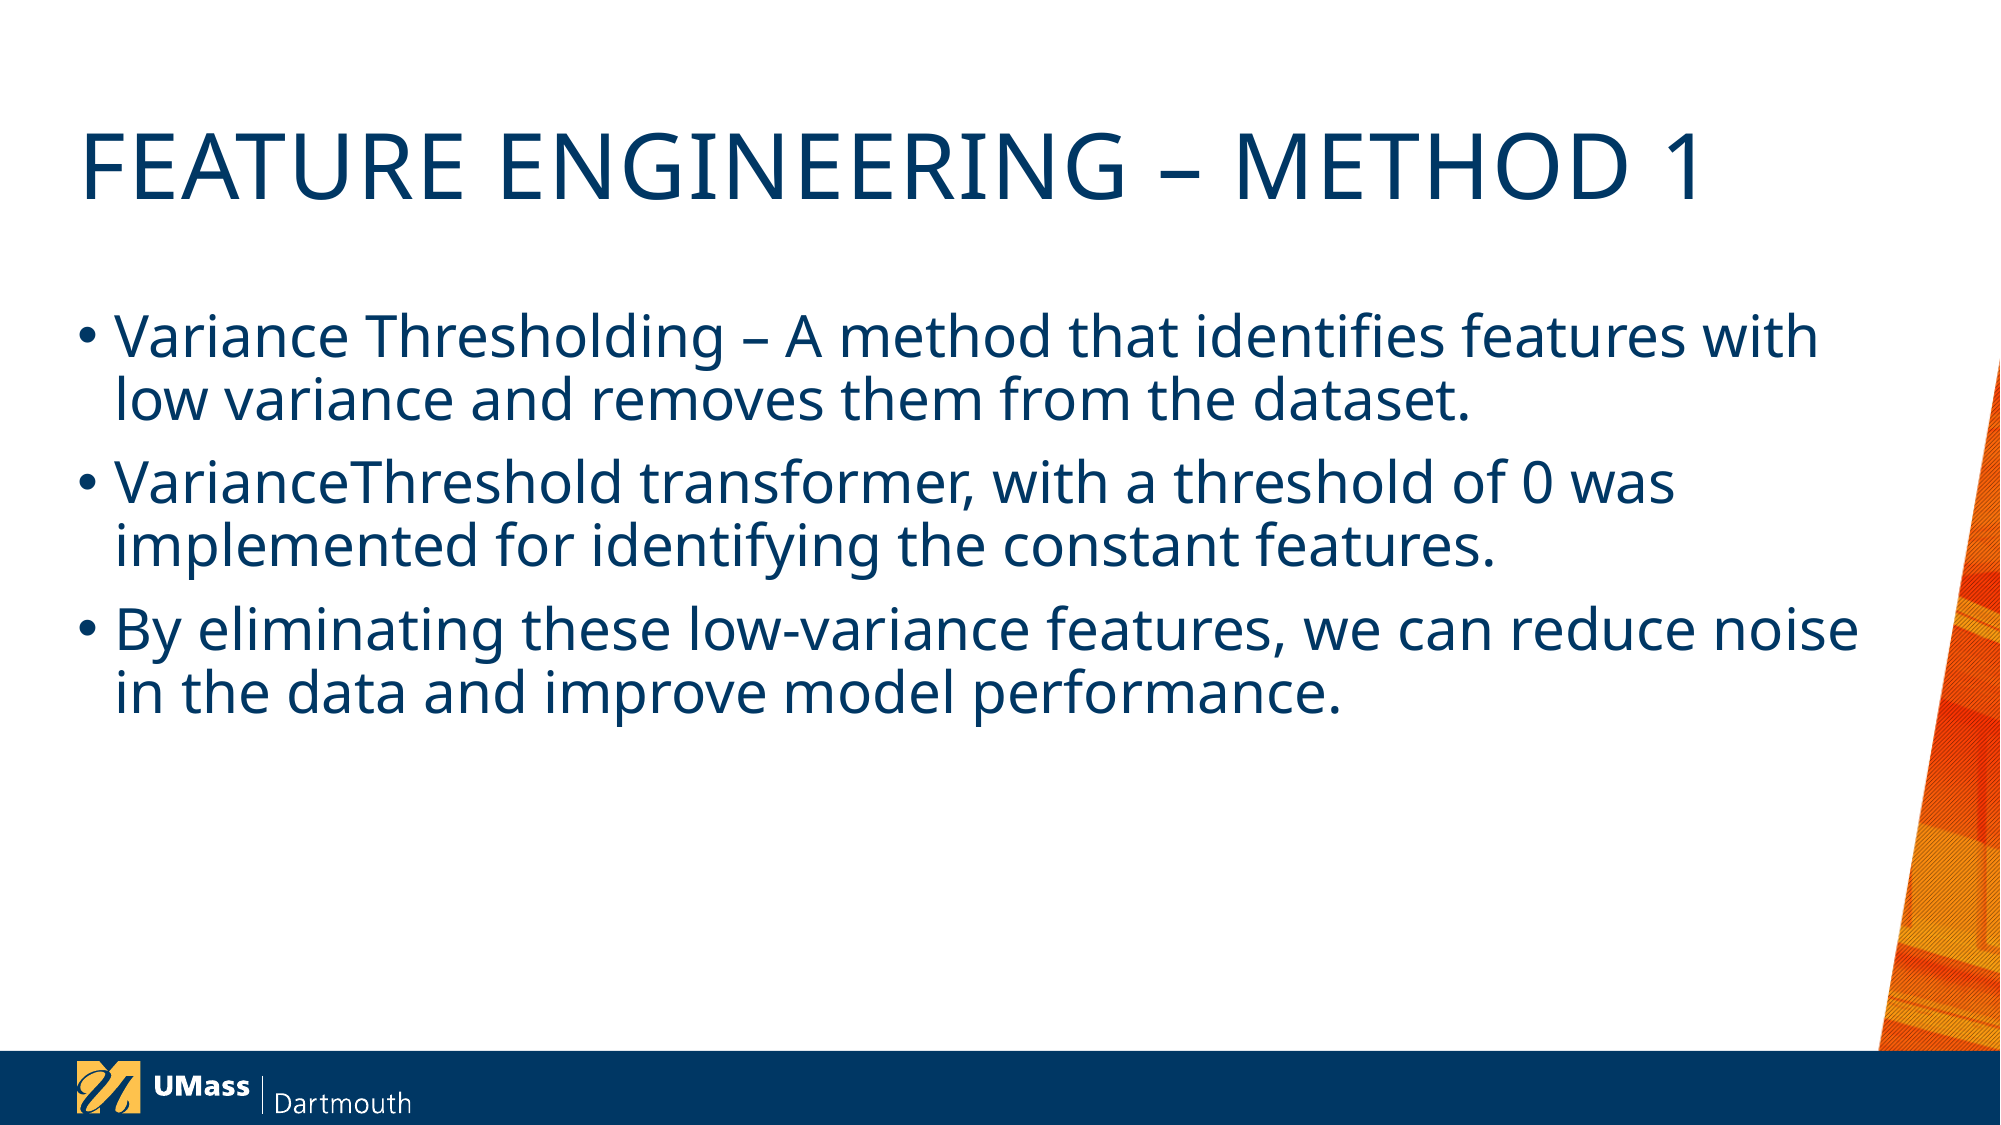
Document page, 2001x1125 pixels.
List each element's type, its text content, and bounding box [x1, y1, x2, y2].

list Variance Thresholding – A method that identifies features with low variance and removes them from the dataset. VarianceThreshold transformer, with a threshold of 0 was implemented for identifying the constant features. By eliminating these low-variance features, we can reduce noise in the data and improve model performance. [62, 299, 1938, 971]
title FEATURE Engineering – Method 1 [62, 62, 1938, 278]
picture [1842, 75, 2000, 1050]
